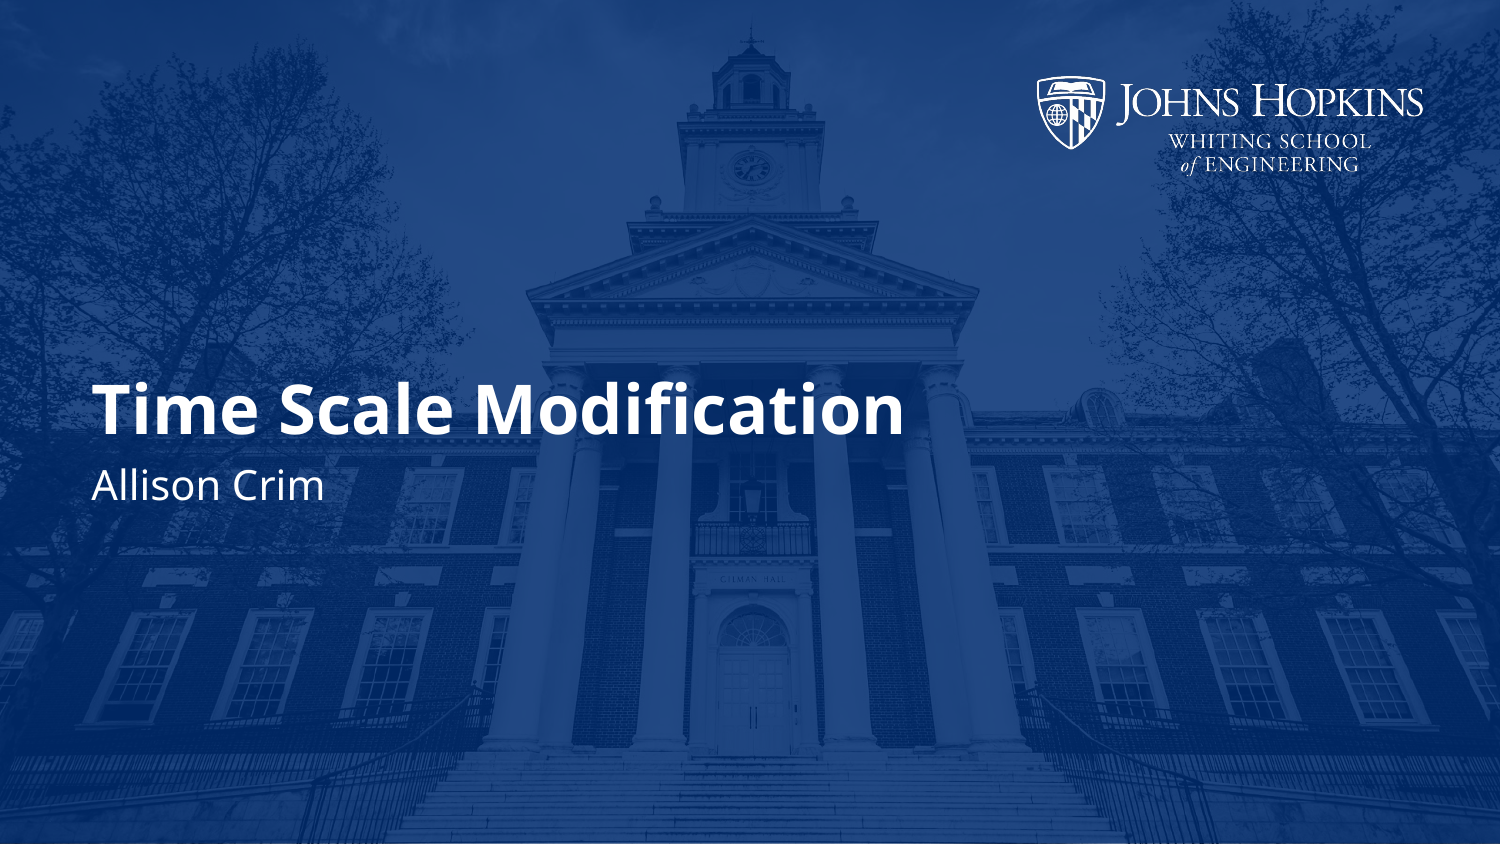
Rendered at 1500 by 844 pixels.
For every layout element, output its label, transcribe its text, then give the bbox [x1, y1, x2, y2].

list Allison Crim [76, 456, 1425, 517]
title Time Scale Modification [76, 367, 1424, 456]
picture [1033, 73, 1424, 176]
